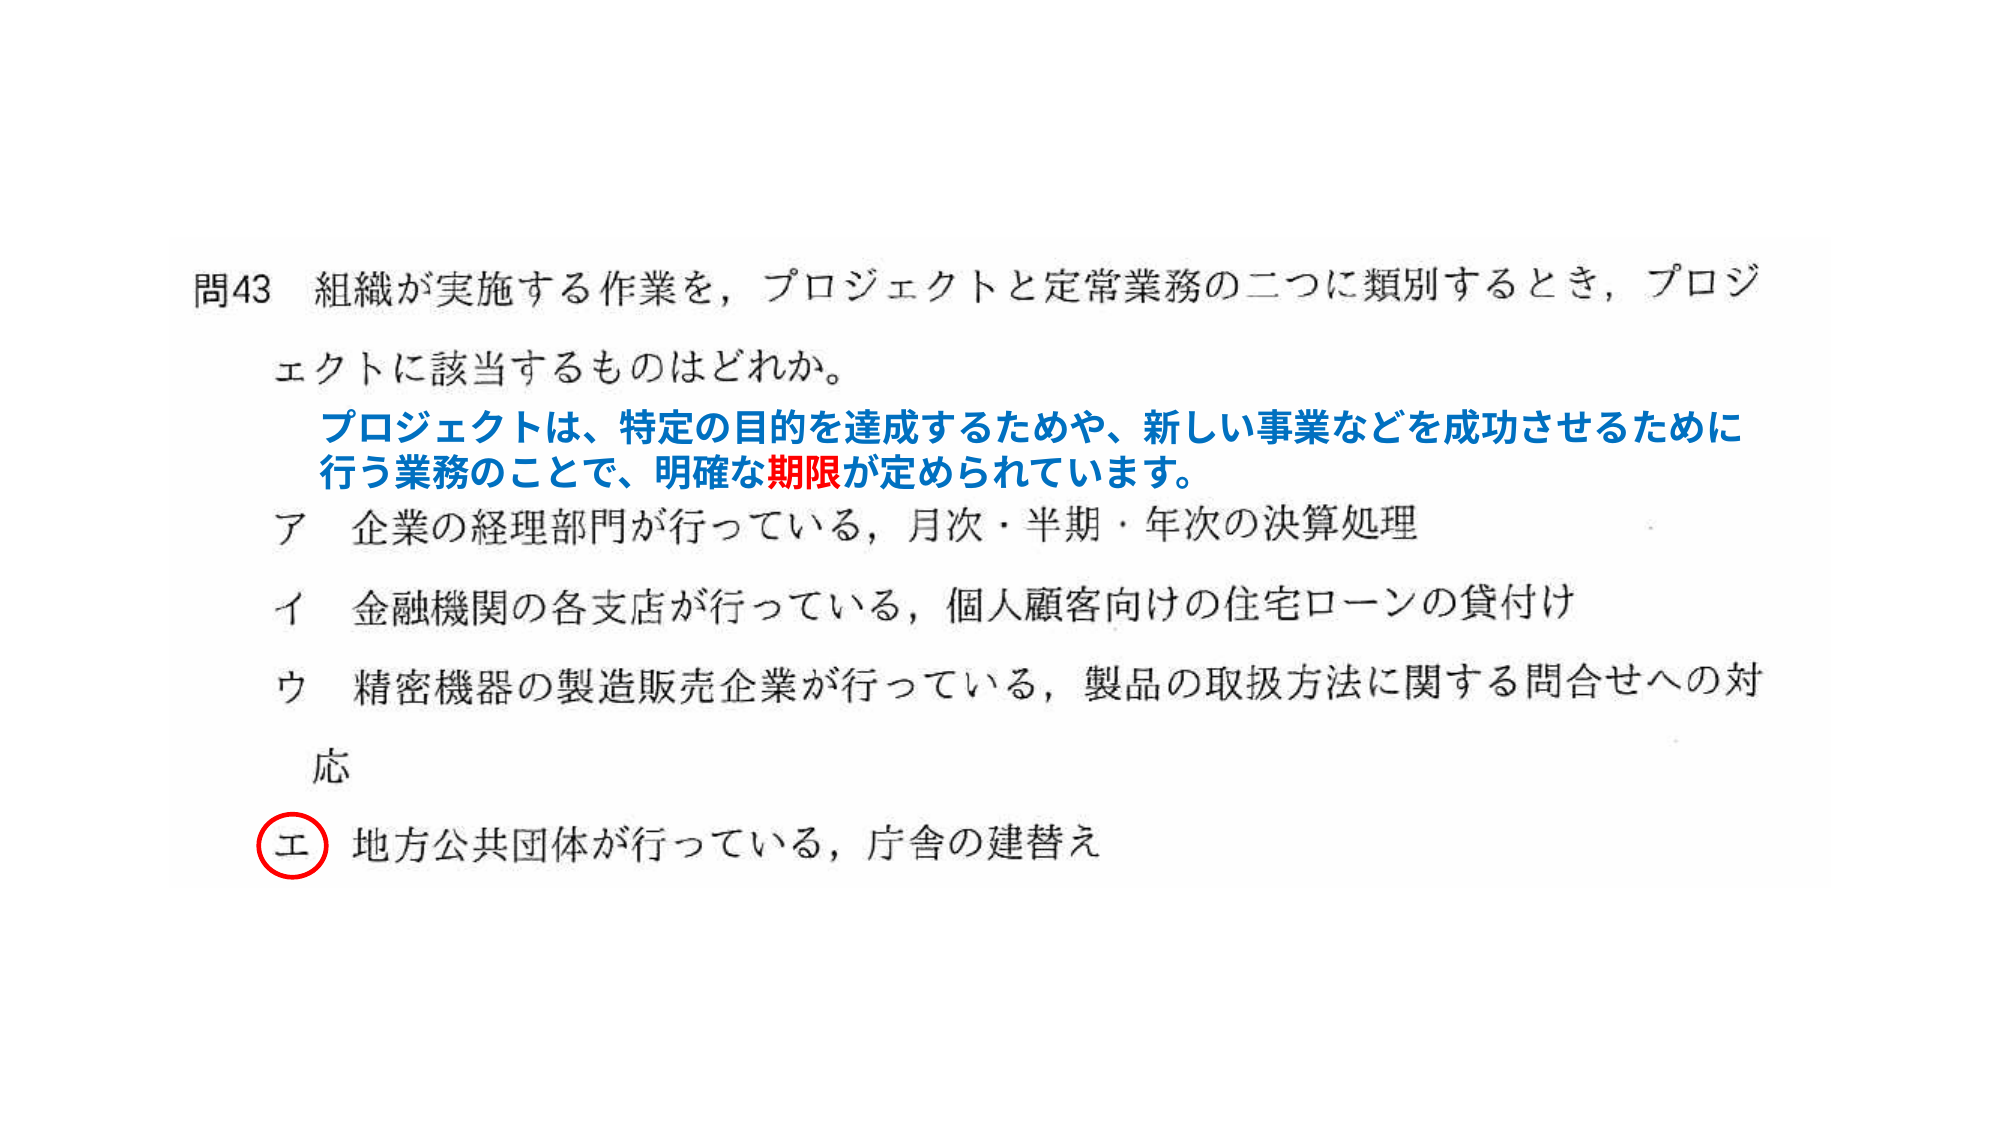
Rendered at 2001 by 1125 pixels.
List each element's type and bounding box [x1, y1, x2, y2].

picture [169, 237, 1831, 888]
